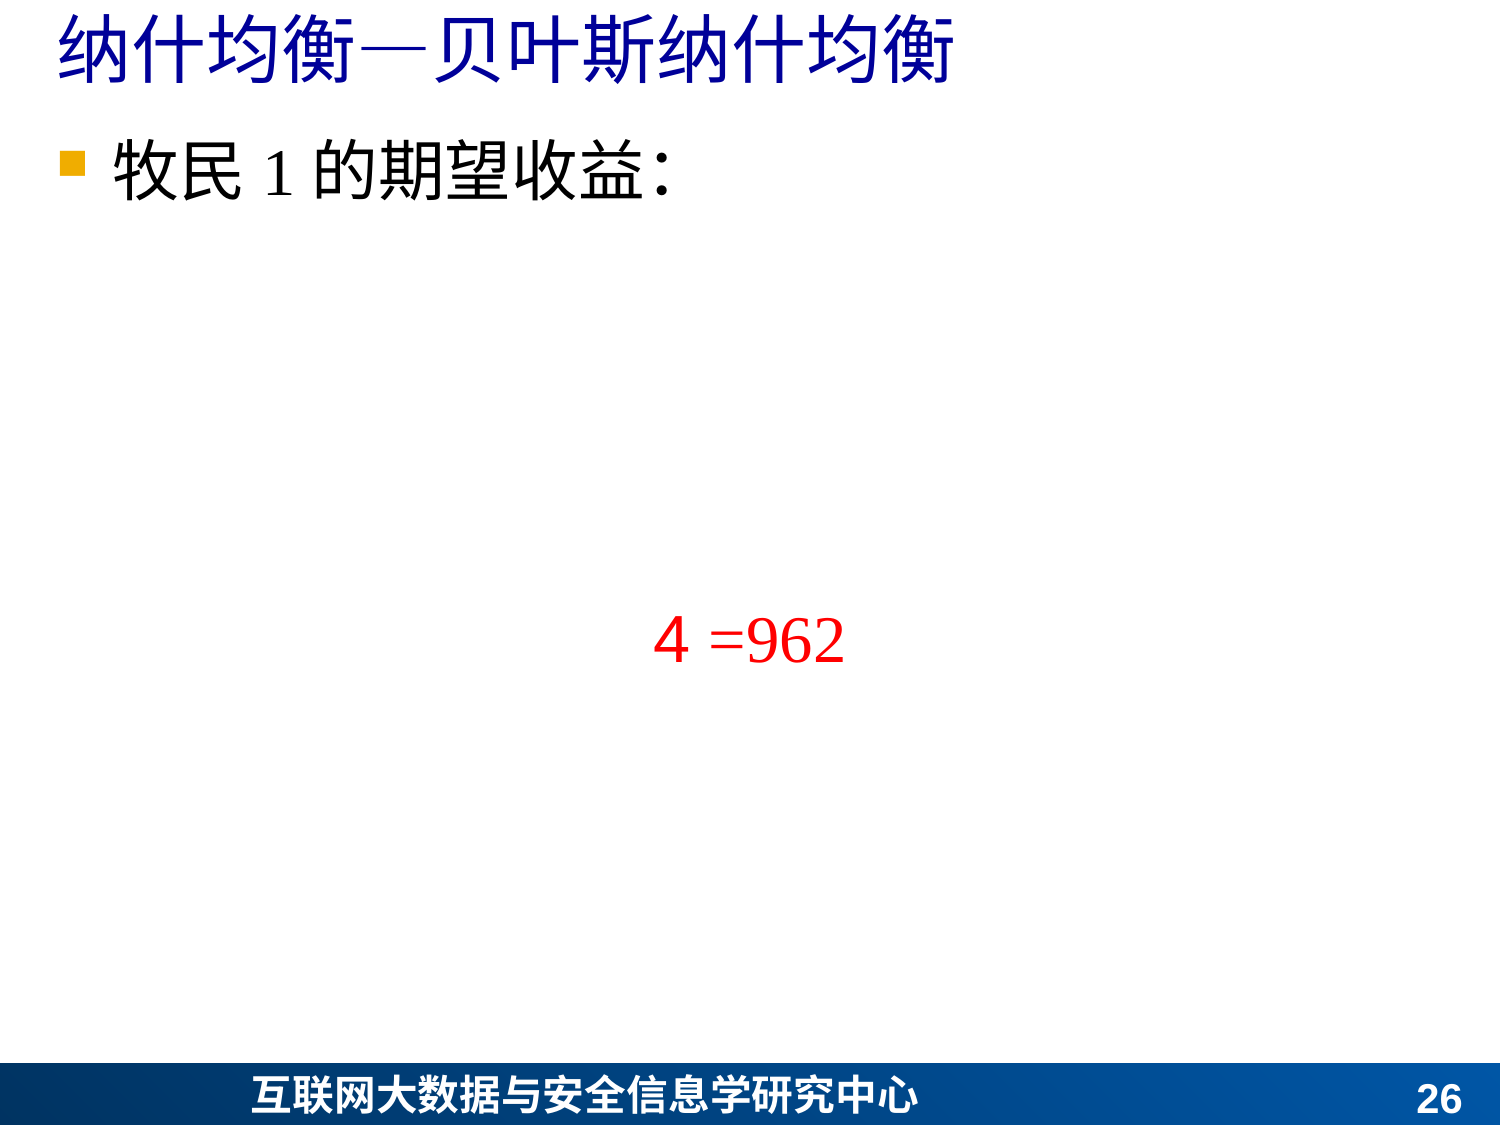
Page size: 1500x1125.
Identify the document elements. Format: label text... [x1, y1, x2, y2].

slide_number 25 [1127, 1063, 1479, 1125]
title 纳什均衡—贝叶斯纳什均衡 [41, 0, 1500, 114]
